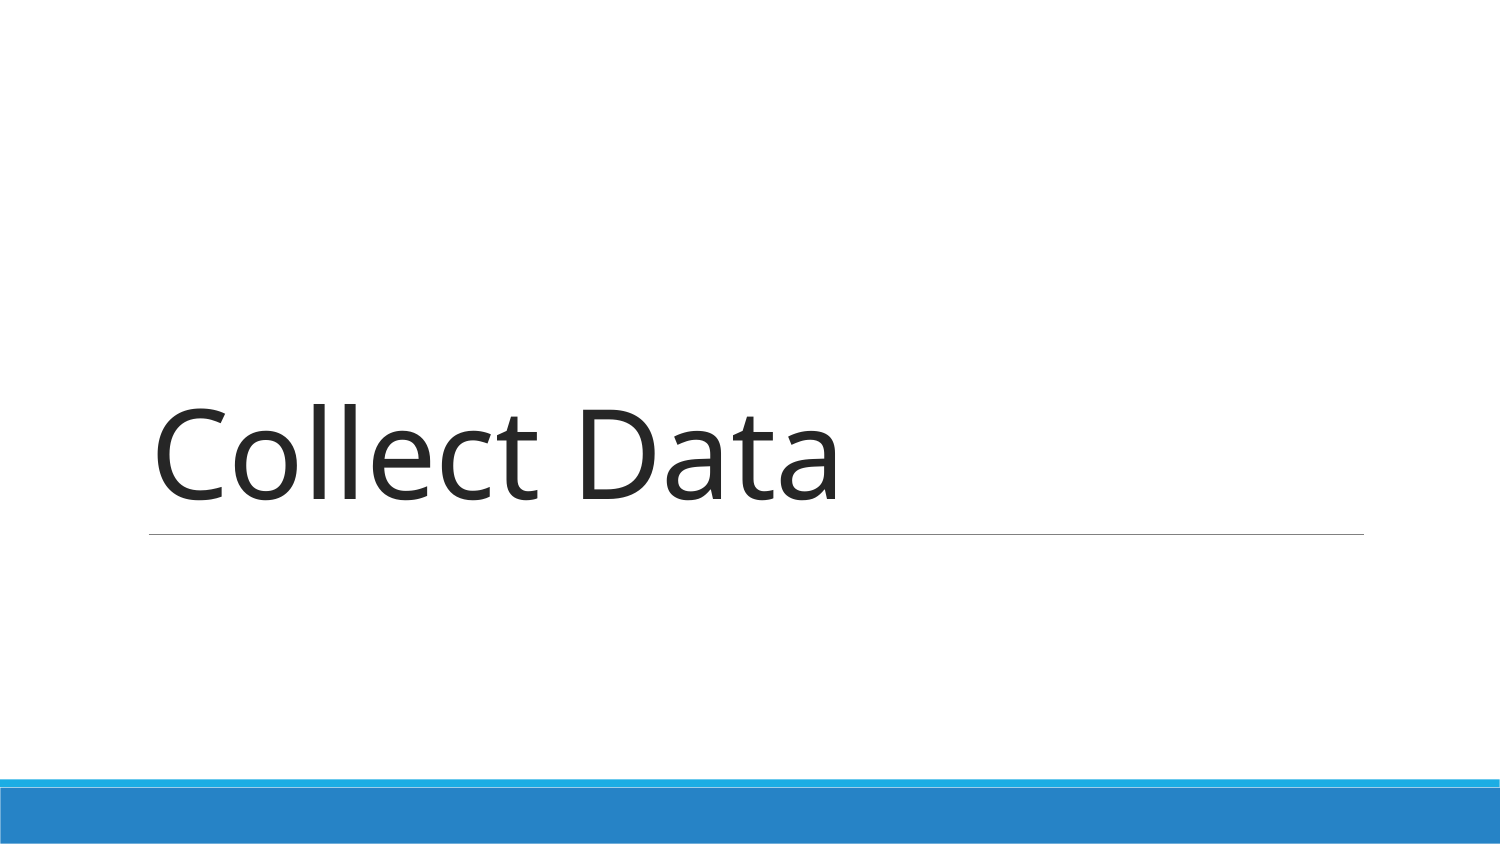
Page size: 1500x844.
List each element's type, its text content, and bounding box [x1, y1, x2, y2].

title Collect Data [135, 93, 1373, 533]
